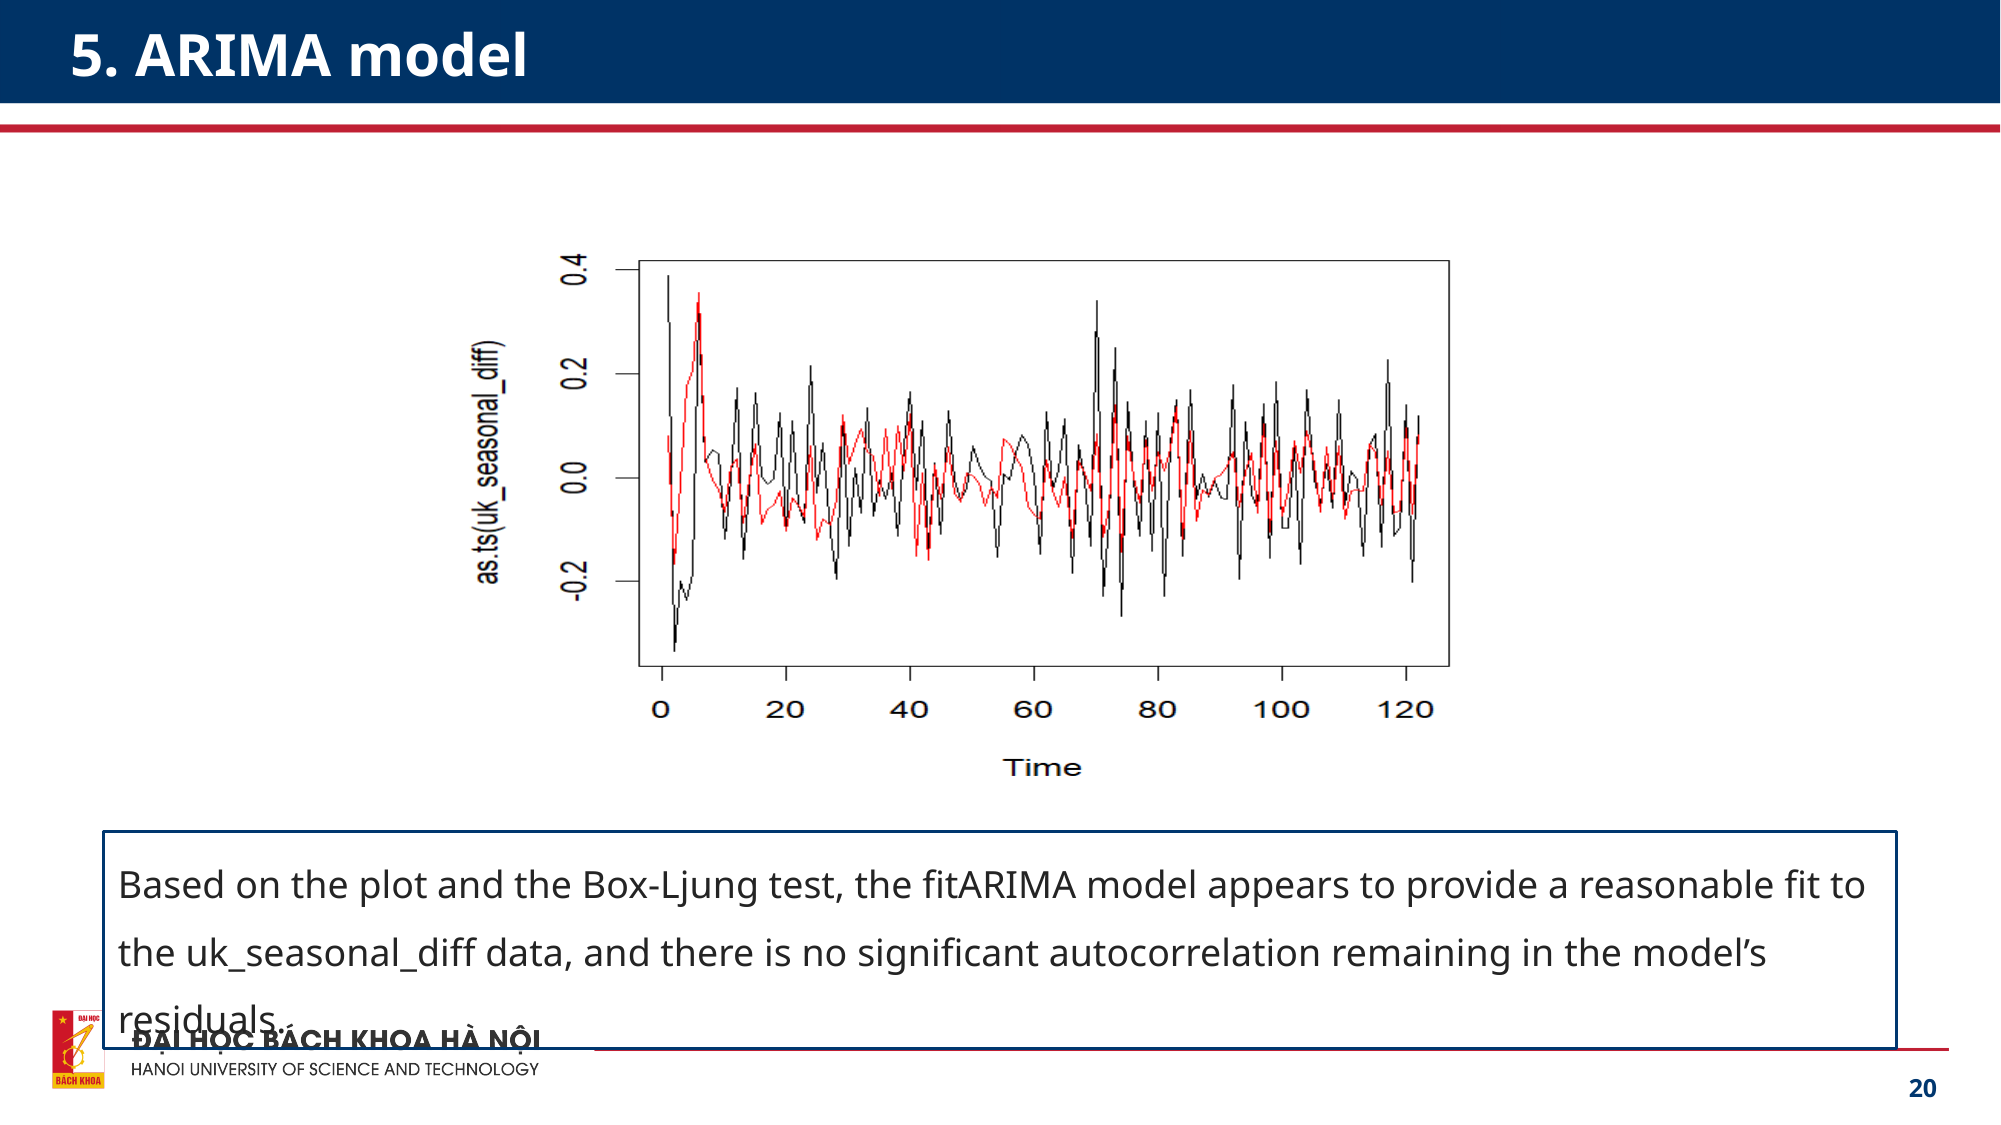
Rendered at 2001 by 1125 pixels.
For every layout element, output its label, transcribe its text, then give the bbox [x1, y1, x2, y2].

title 5. ARIMA model [55, 18, 1945, 90]
slide_number 20 [1502, 1065, 1953, 1125]
picture [0, 0, 2001, 1125]
text_box Based on the plot and the Box-Ljung test, the fitARIMA model appears to provide a reasonable fit to the uk_seasonal_diff data, and there is no significant autocorrelation remaining in the model’s residuals. [103, 831, 1897, 1049]
